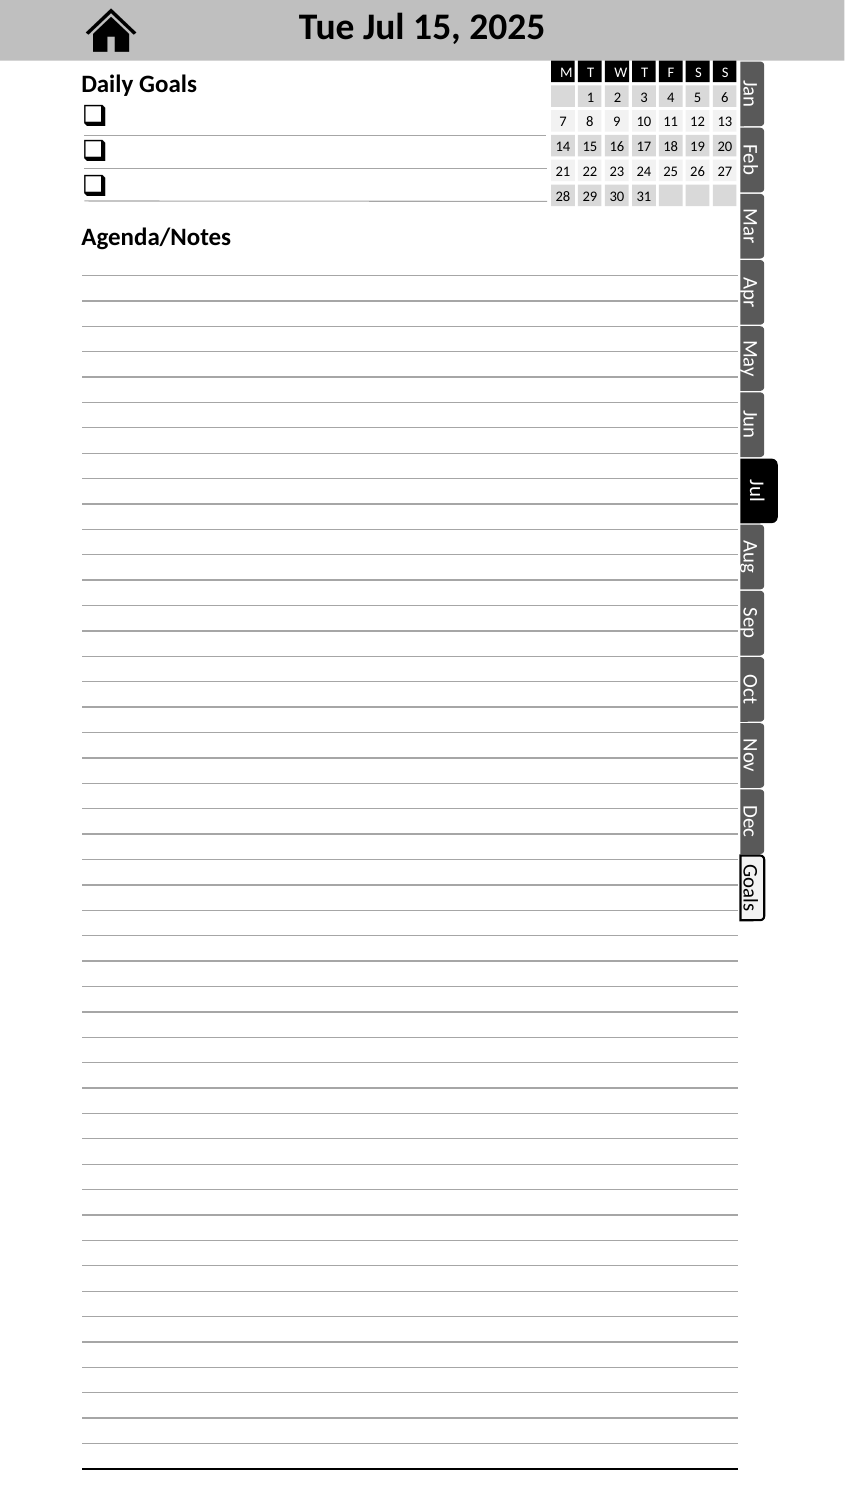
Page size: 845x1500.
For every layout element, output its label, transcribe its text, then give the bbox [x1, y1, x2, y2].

picture [82, 1, 140, 59]
list Tue Jul 15, 2025 [190, 0, 655, 61]
